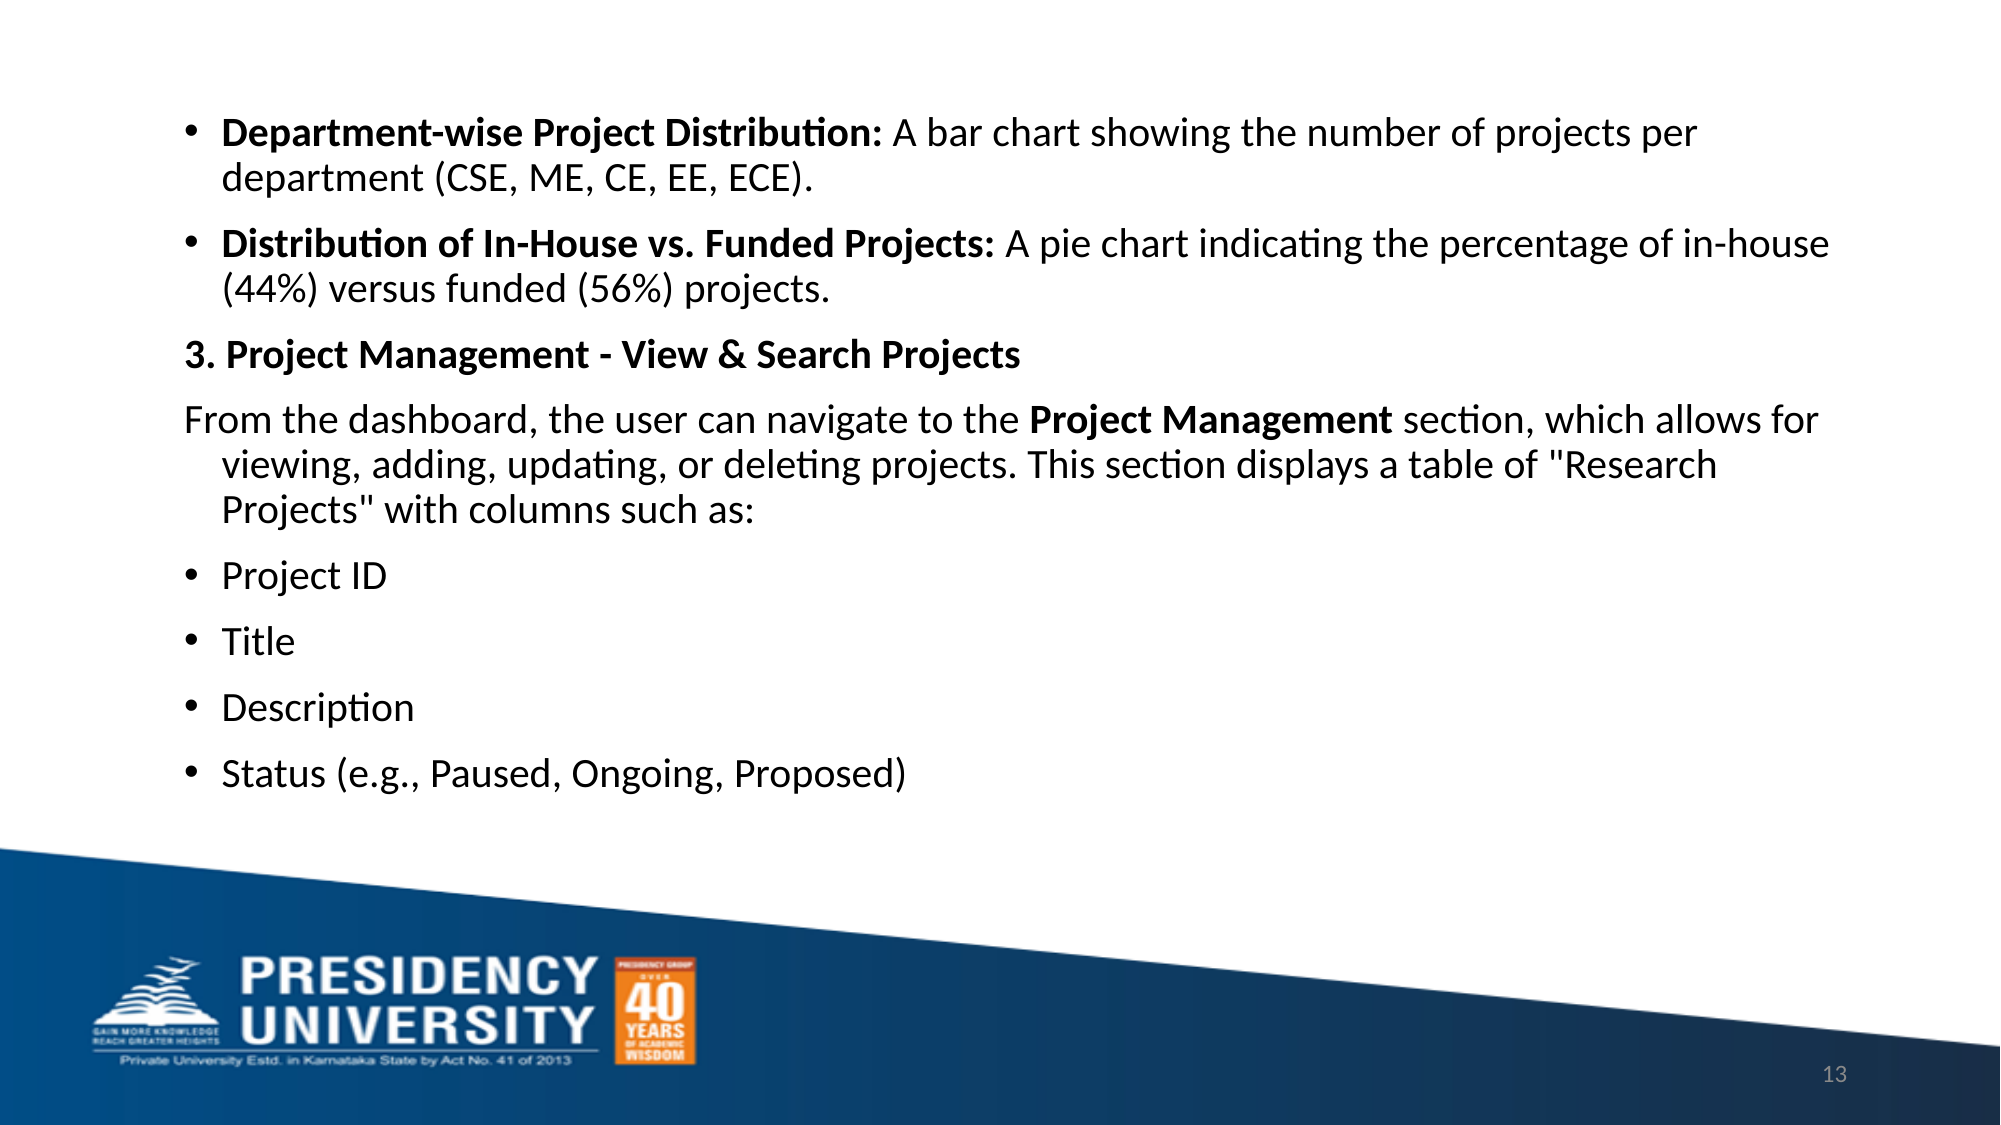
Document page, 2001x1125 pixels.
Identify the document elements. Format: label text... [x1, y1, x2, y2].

picture [0, 845, 2000, 1125]
list Department-wise Project Distribution: A bar chart showing the number of projects per department (CSE, ME, CE, EE, ECE). Distribution of In-House vs. Funded Projects: A pie chart indicating the percentage of in-house (44%) versus funded (56%) projects. 3. Project Management - View & Search Projects From the dashboard, the user can navigate to the Project Management section, which allows for viewing, adding, updating, or deleting projects. This section displays a table of "Research Projects" with columns such as: Project ID Title Description Status (e.g., Paused, Ongoing, Proposed) [169, 102, 1863, 1014]
slide_number 13 [1412, 1042, 1863, 1103]
